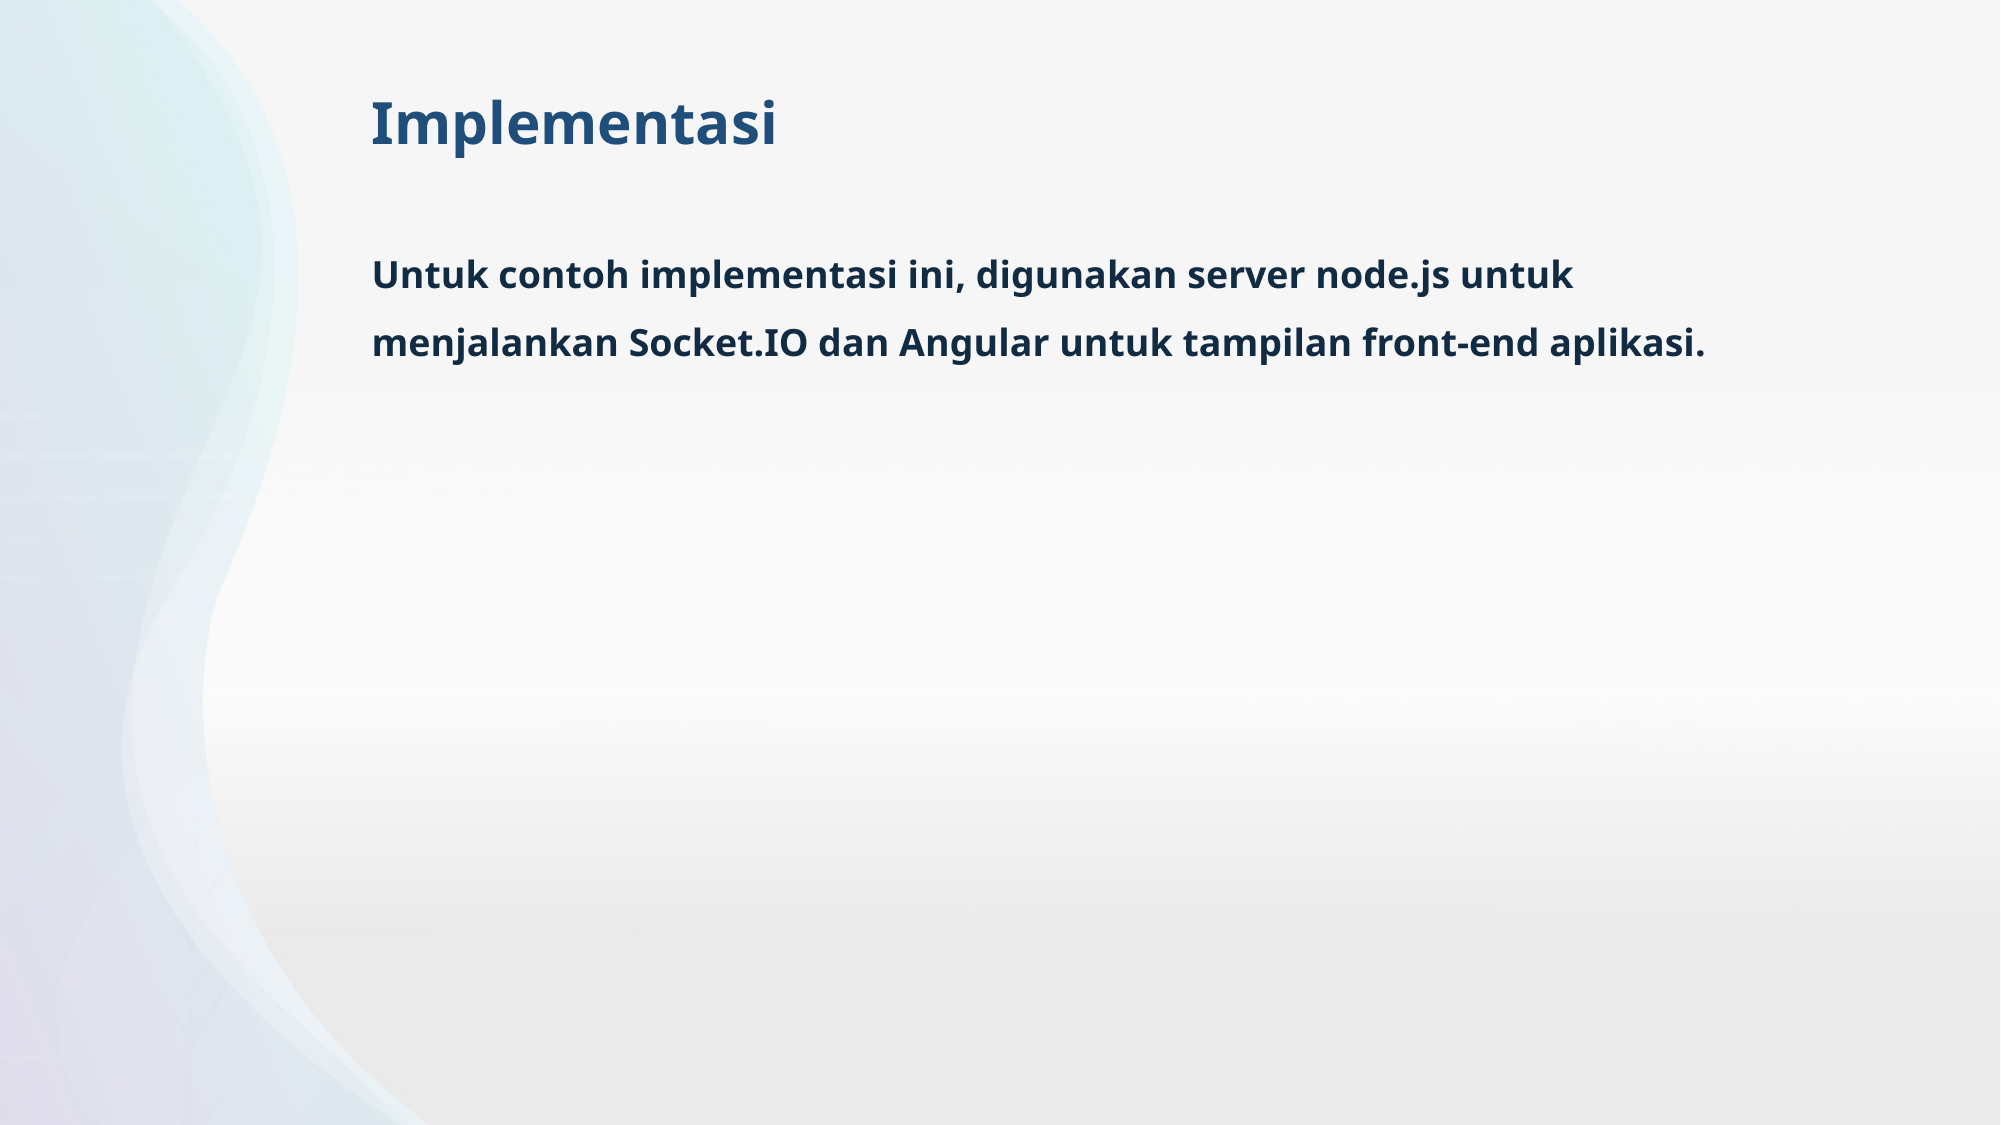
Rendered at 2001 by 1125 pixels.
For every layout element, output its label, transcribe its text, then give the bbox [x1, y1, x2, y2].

text_box Untuk contoh implementasi ini, digunakan server node.js untuk menjalankan Socket.IO dan Angular untuk tampilan front-end aplikasi. [356, 221, 1762, 372]
picture [0, 0, 2001, 1125]
text_box Implementasi [356, 78, 1045, 164]
